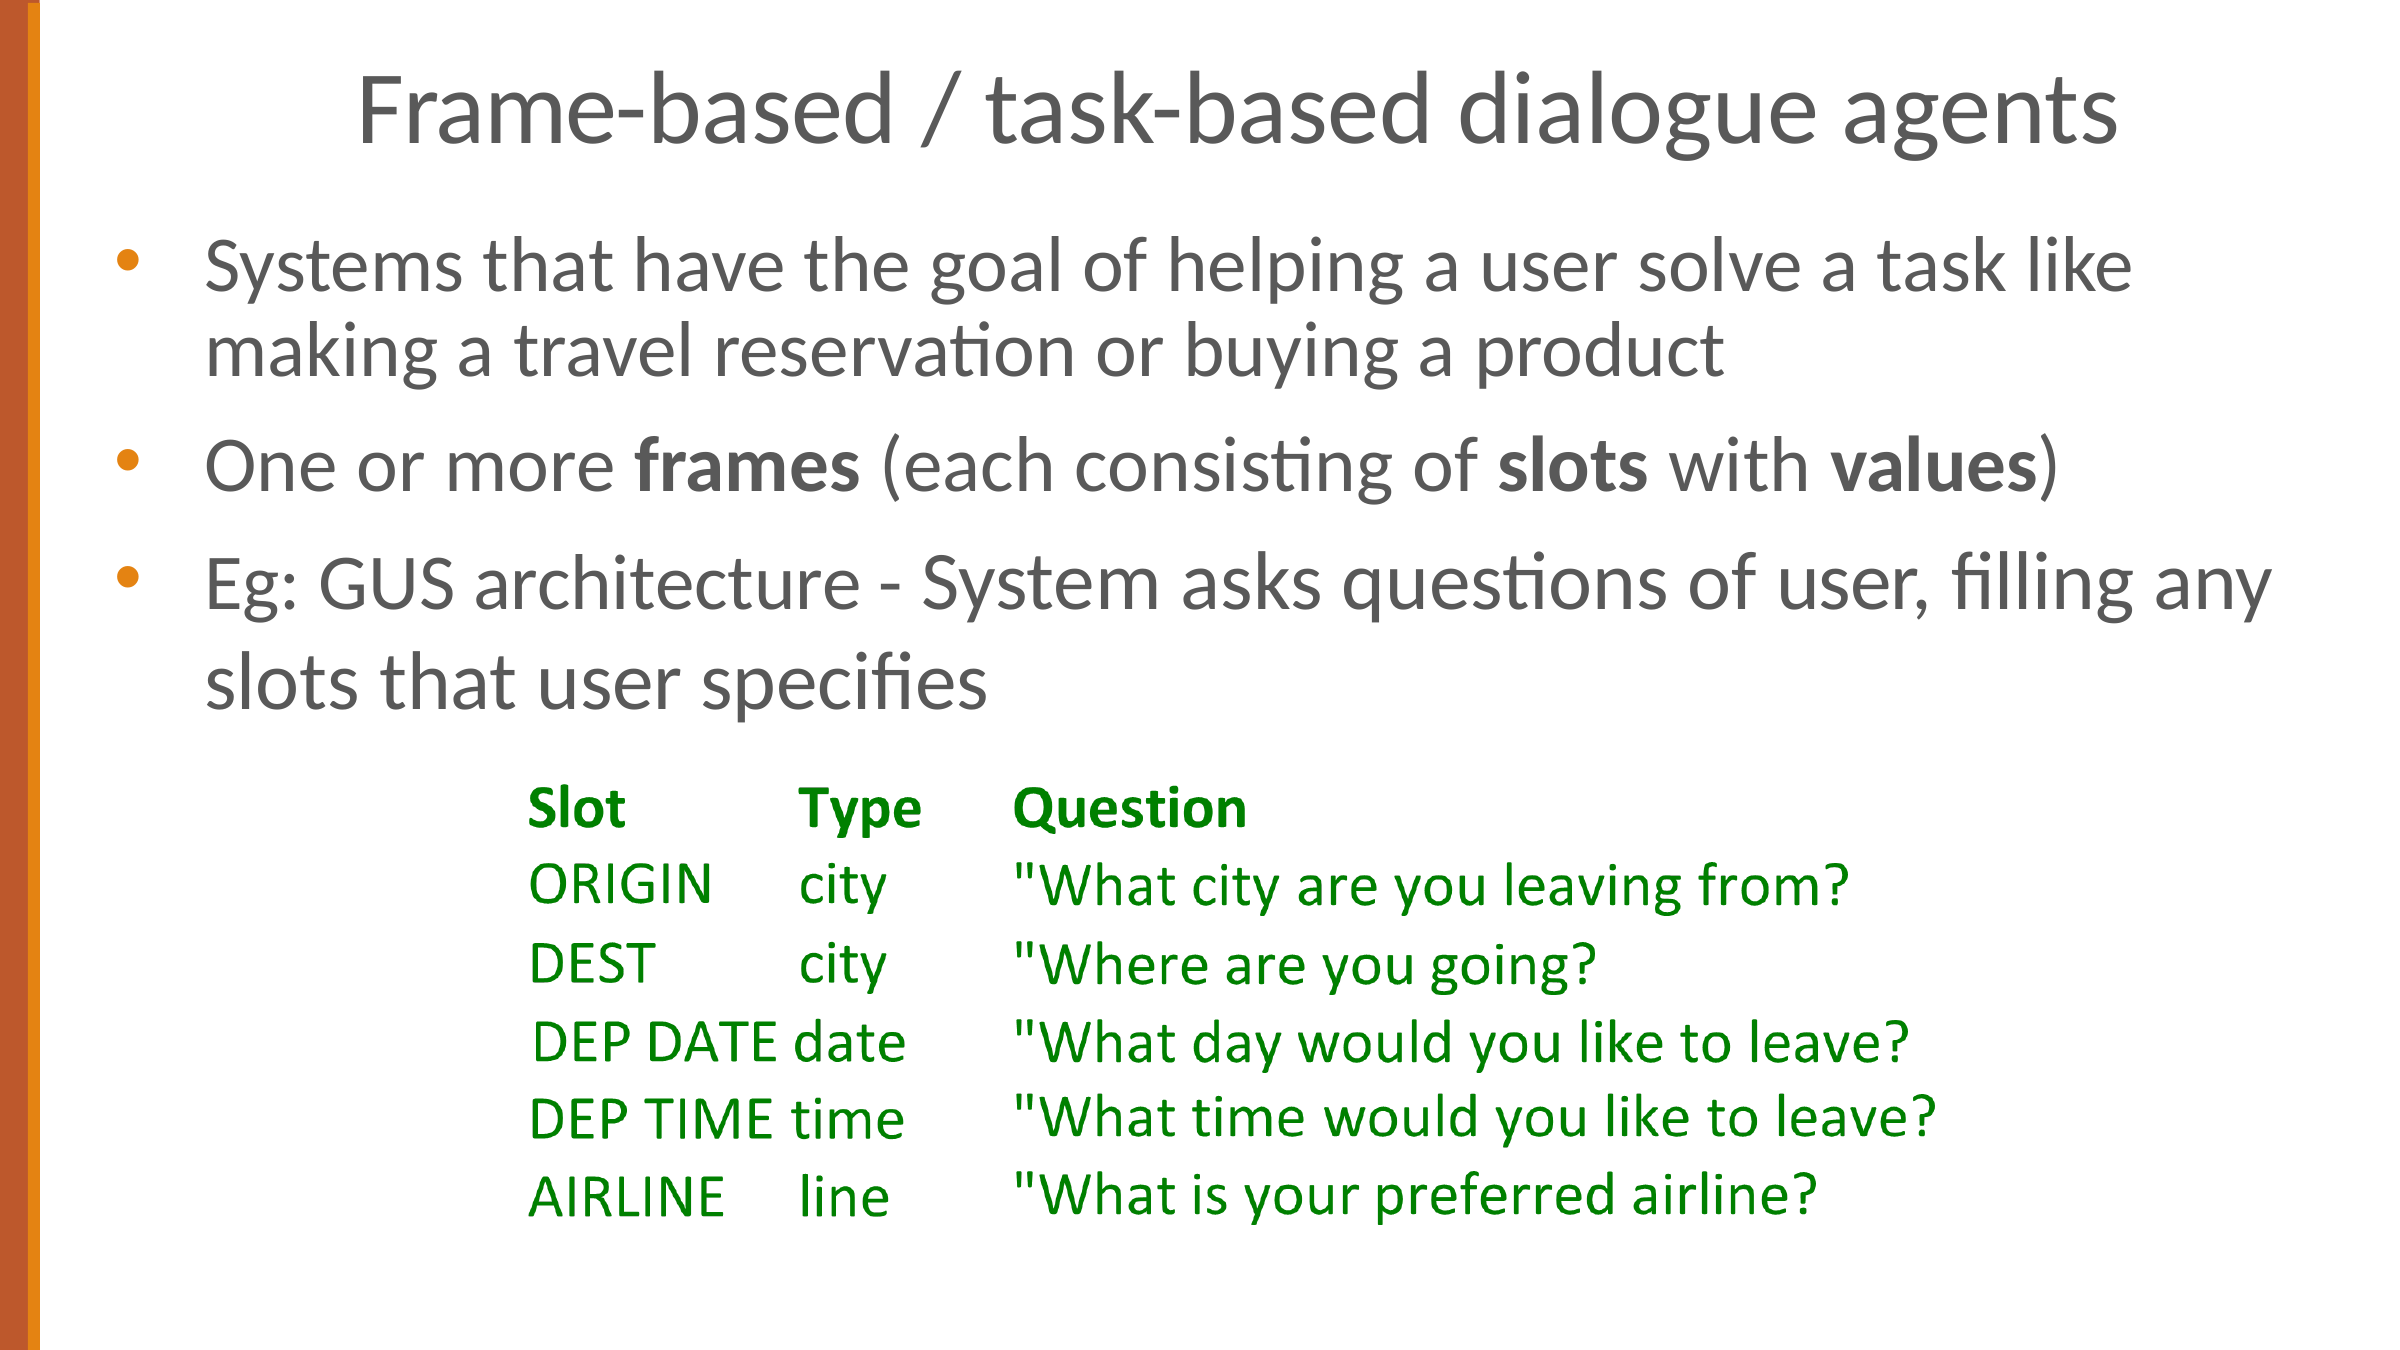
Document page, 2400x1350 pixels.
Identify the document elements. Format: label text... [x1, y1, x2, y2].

title Frame-based / task-based dialogue agents [112, 37, 2363, 200]
picture [411, 749, 1989, 1270]
text_box Systems that have the goal of helping a user solve a task like making a travel reservation or buying a product One or more frames (each consisting of slots with values) Eg: GUS architecture - System asks questions of user, filling any slots that user specifies [112, 200, 2363, 841]
